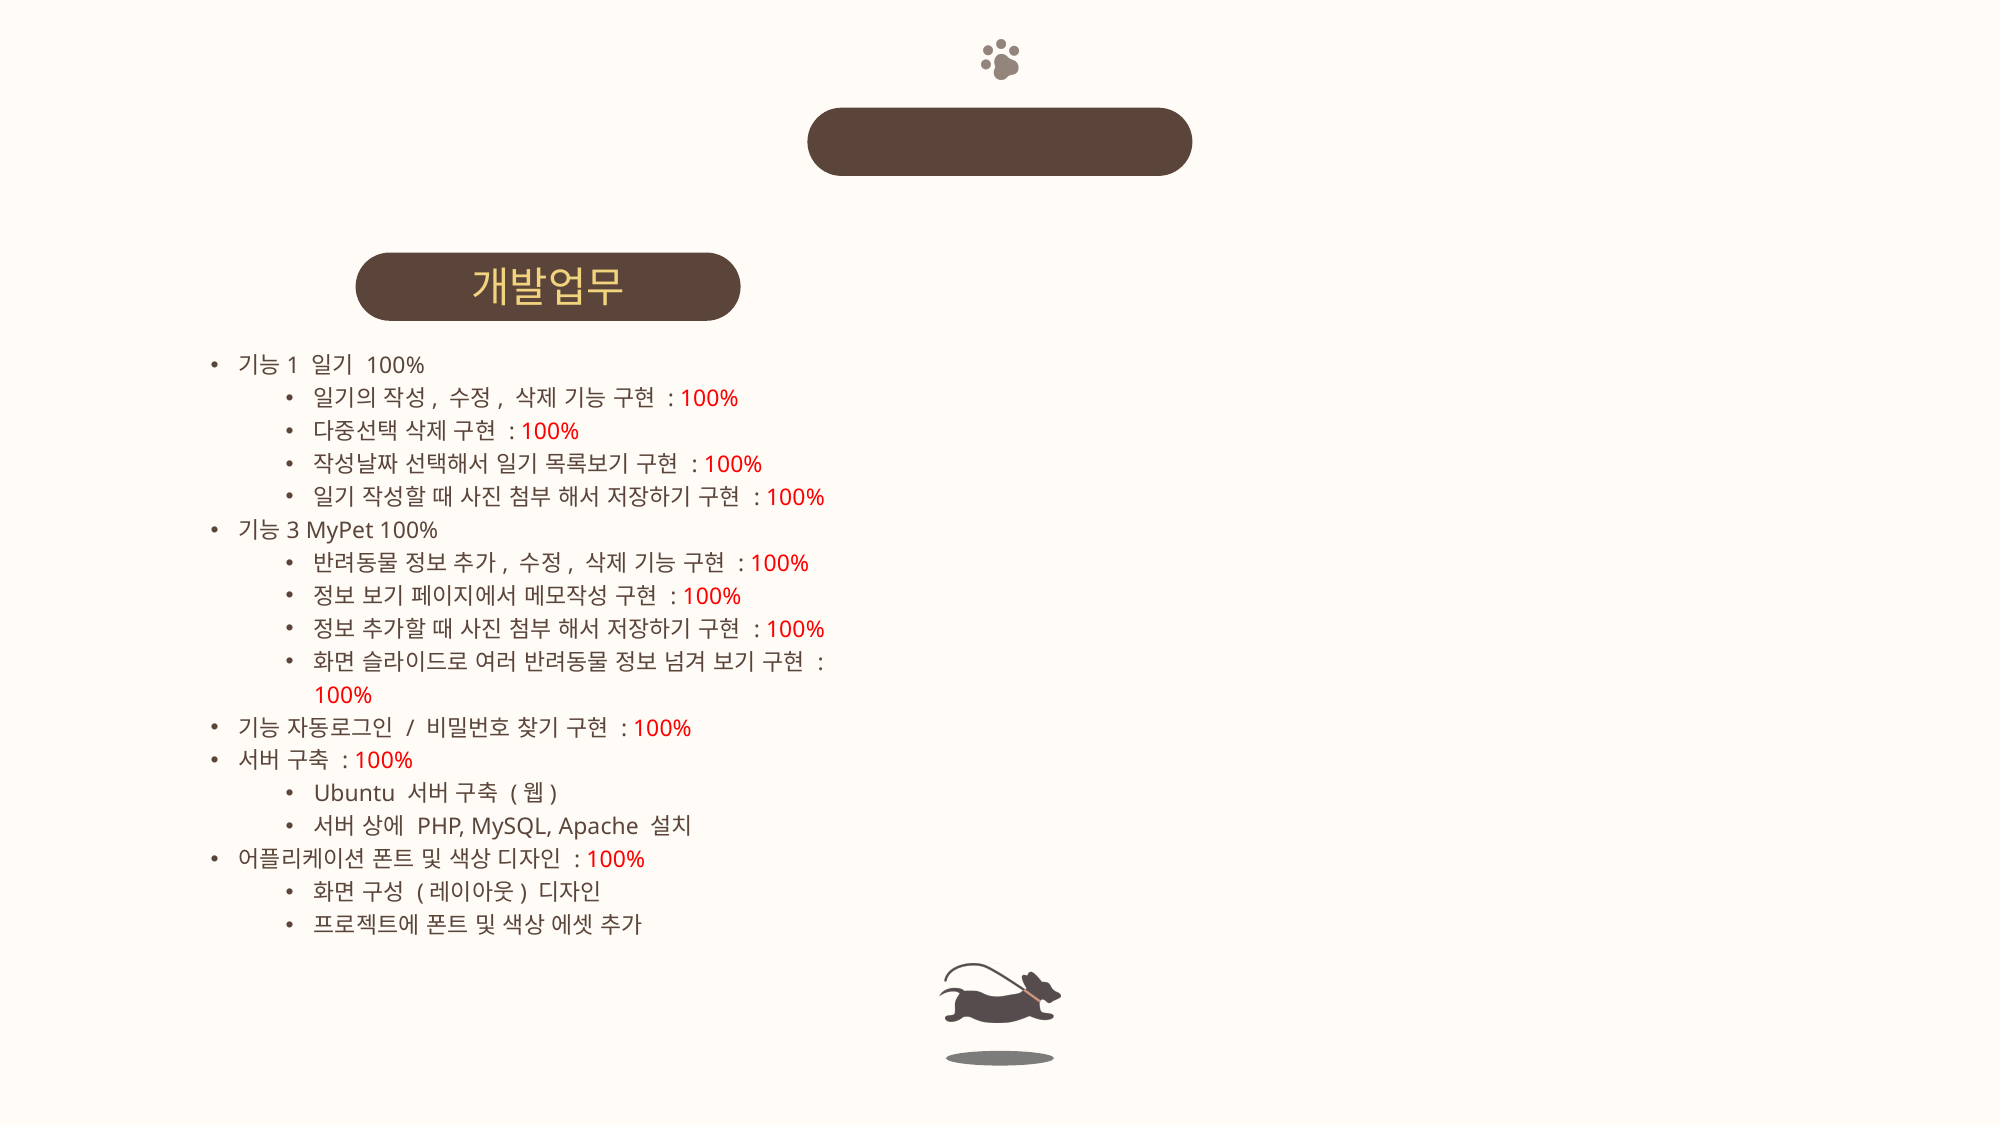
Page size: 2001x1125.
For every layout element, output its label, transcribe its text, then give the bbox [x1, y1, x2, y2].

text_box 기능1 일기 100% 일기의 작성, 수정, 삭제 기능 구현 : 100% 다중선택 삭제 구현 : 100% 작성날짜 선택해서 일기 목록보기 구현 : 100% 일기 작성할 때 사진 첨부 해서 저장하기 구현 : 100% 기능3 MyPet 100% 반려동물 정보 추가, 수정, 삭제 기능 구현 : 100% 정보 보기 페이지에서 메모작성 구현 : 100% 정보 추가할 때 사진 첨부 해서 저장하기 구현 : 100% 화면 슬라이드로 여러 반려동물 정보 넘겨 보기 구현 : 100% 기능 자동로그인 / 비밀번호 찾기 구현 : 100% 서버 구축 : 100% Ubuntu 서버 구축 (웹) 서버 상에 PHP, MySQL, Apache 설치 어플리케이션 폰트 및 색상 디자인 : 100% 화면 구성 (레이아웃) 디자인 프로젝트에 폰트 및 색상 에셋 추가 [195, 337, 902, 946]
text_box [944, 1049, 1056, 1067]
picture [939, 963, 1061, 1023]
picture [981, 39, 1019, 80]
text_box 개발업무 및 구현현황 [800, 108, 1200, 174]
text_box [355, 252, 741, 321]
